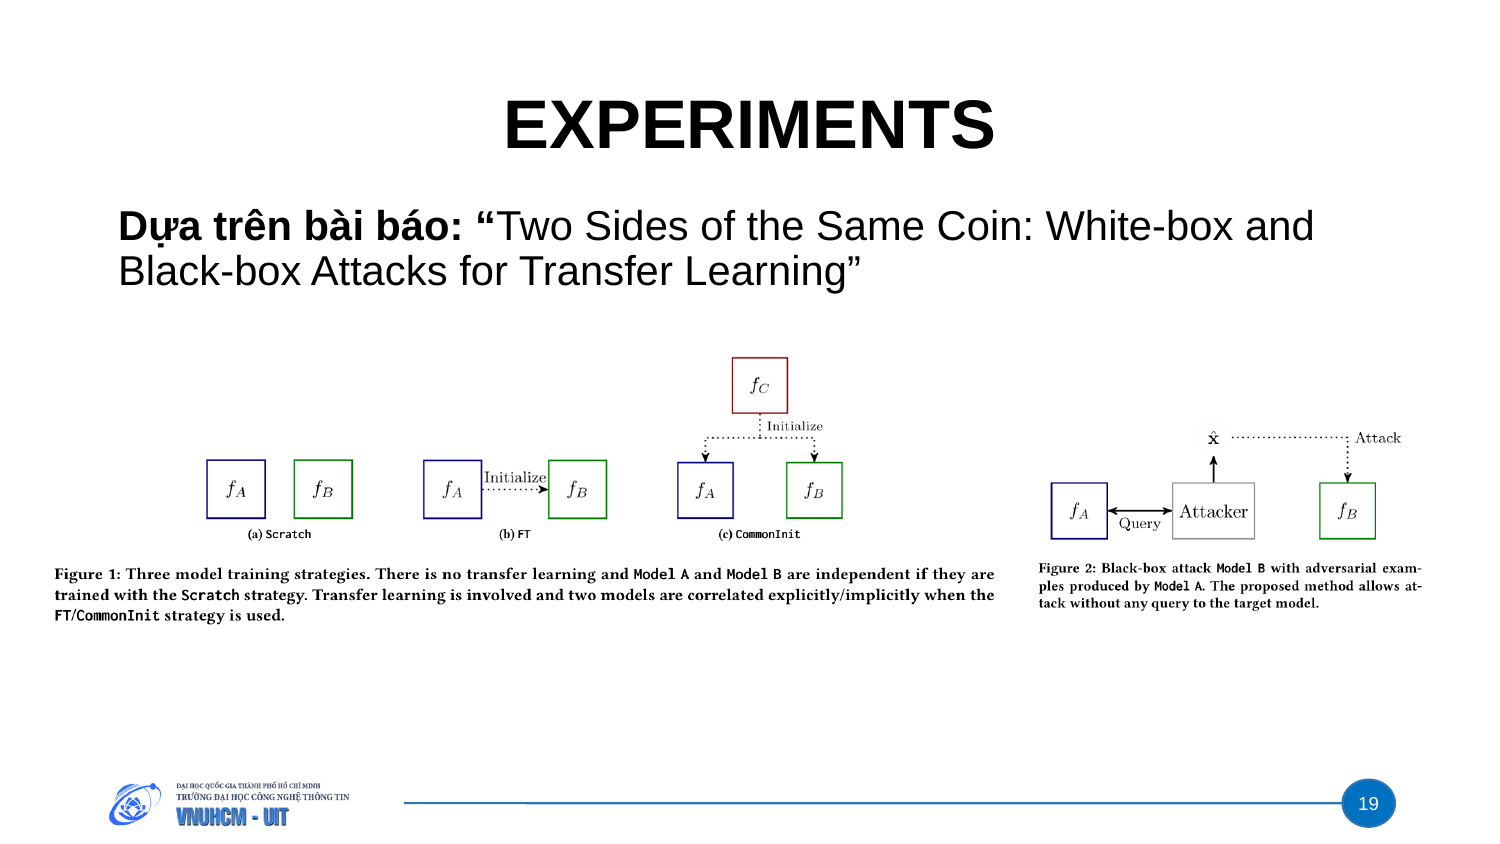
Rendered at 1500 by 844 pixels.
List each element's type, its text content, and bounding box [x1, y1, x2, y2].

text_box Dựa trên bài báo: “Two Sides of the Same Coin: White-box and Black-box Attacks for Transfer Learning” [103, 186, 1397, 403]
title EXPERIMENTS [103, 44, 1397, 186]
slide_number 19 [1342, 779, 1395, 827]
picture [105, 768, 356, 838]
picture [1032, 421, 1426, 615]
picture [48, 349, 1000, 625]
